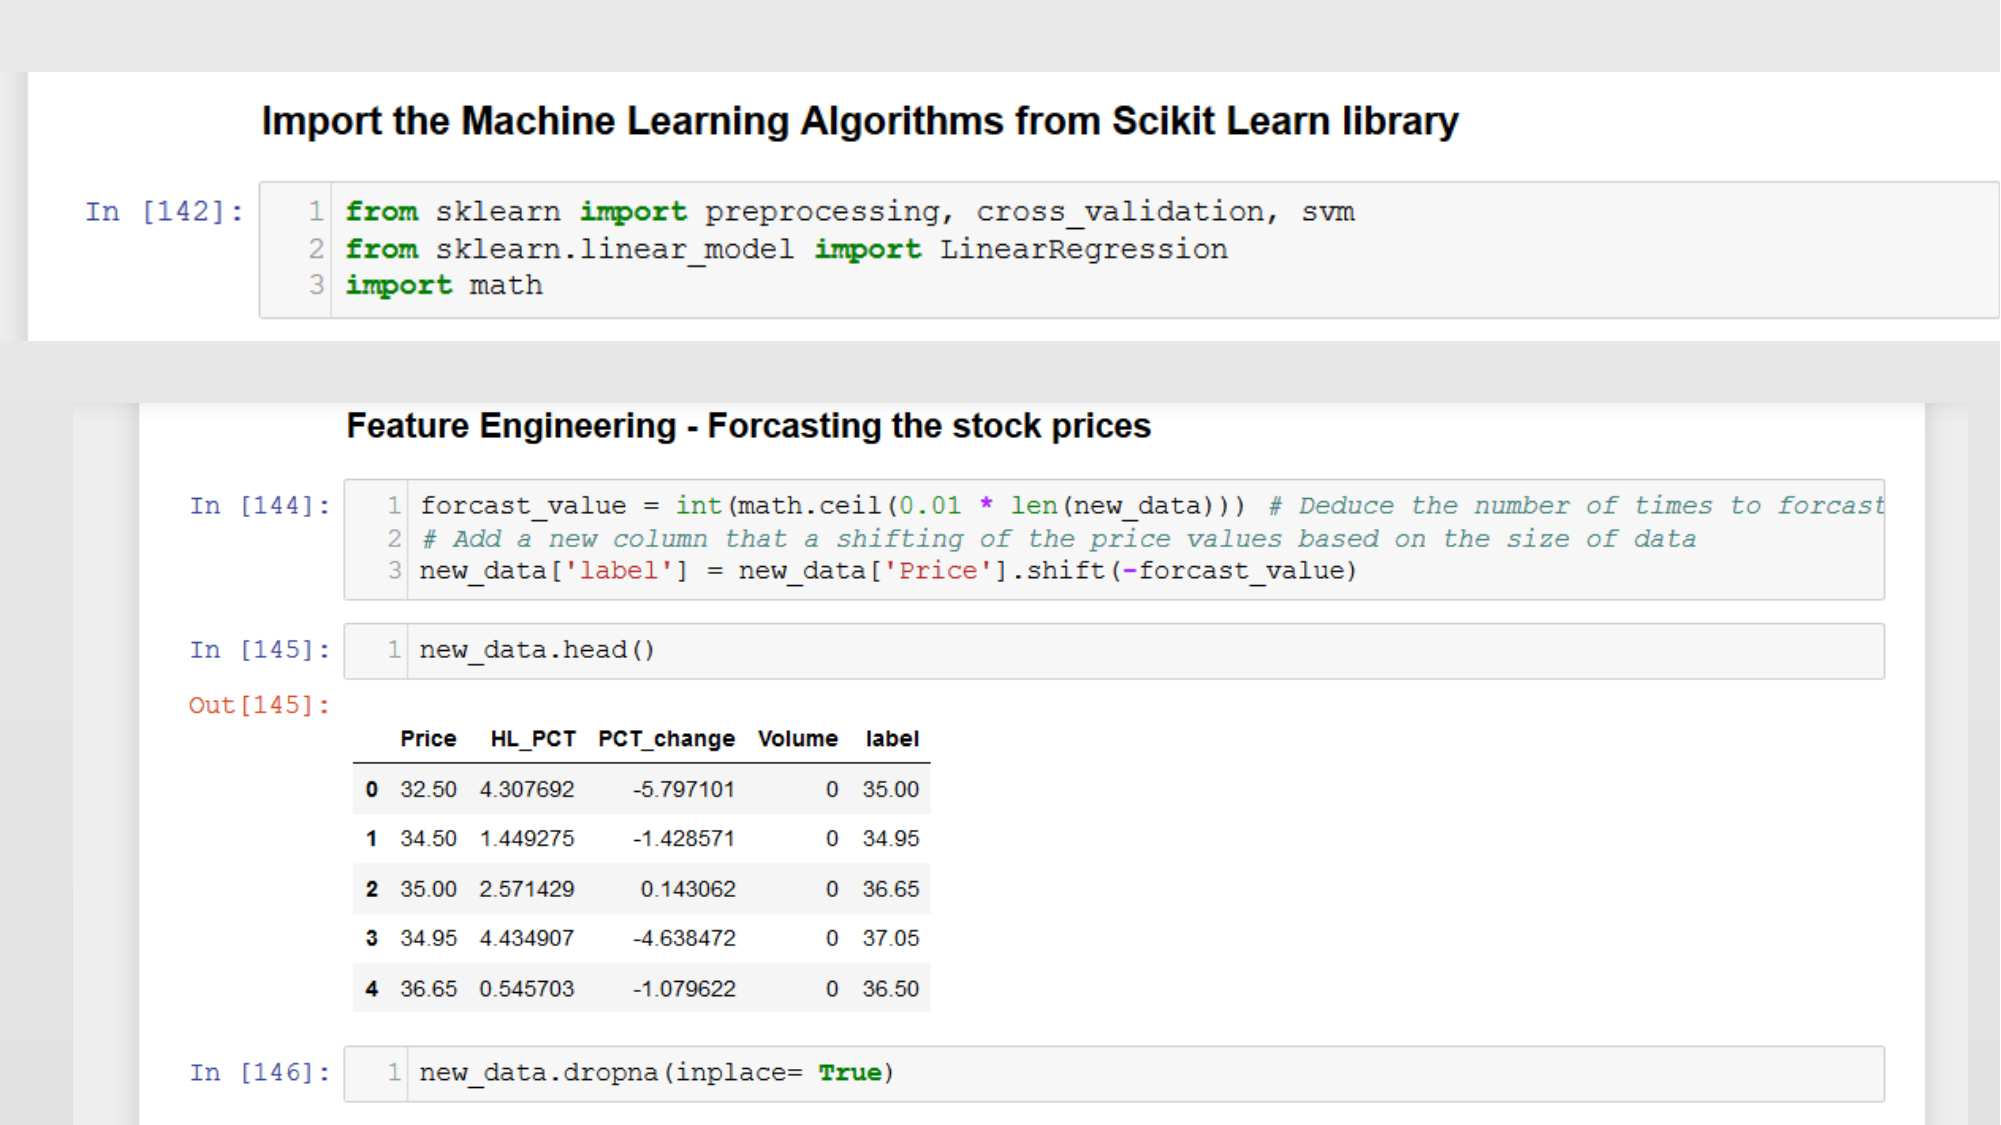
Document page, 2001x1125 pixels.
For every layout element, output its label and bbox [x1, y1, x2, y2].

picture [0, 72, 2000, 341]
picture [73, 403, 1968, 1125]
